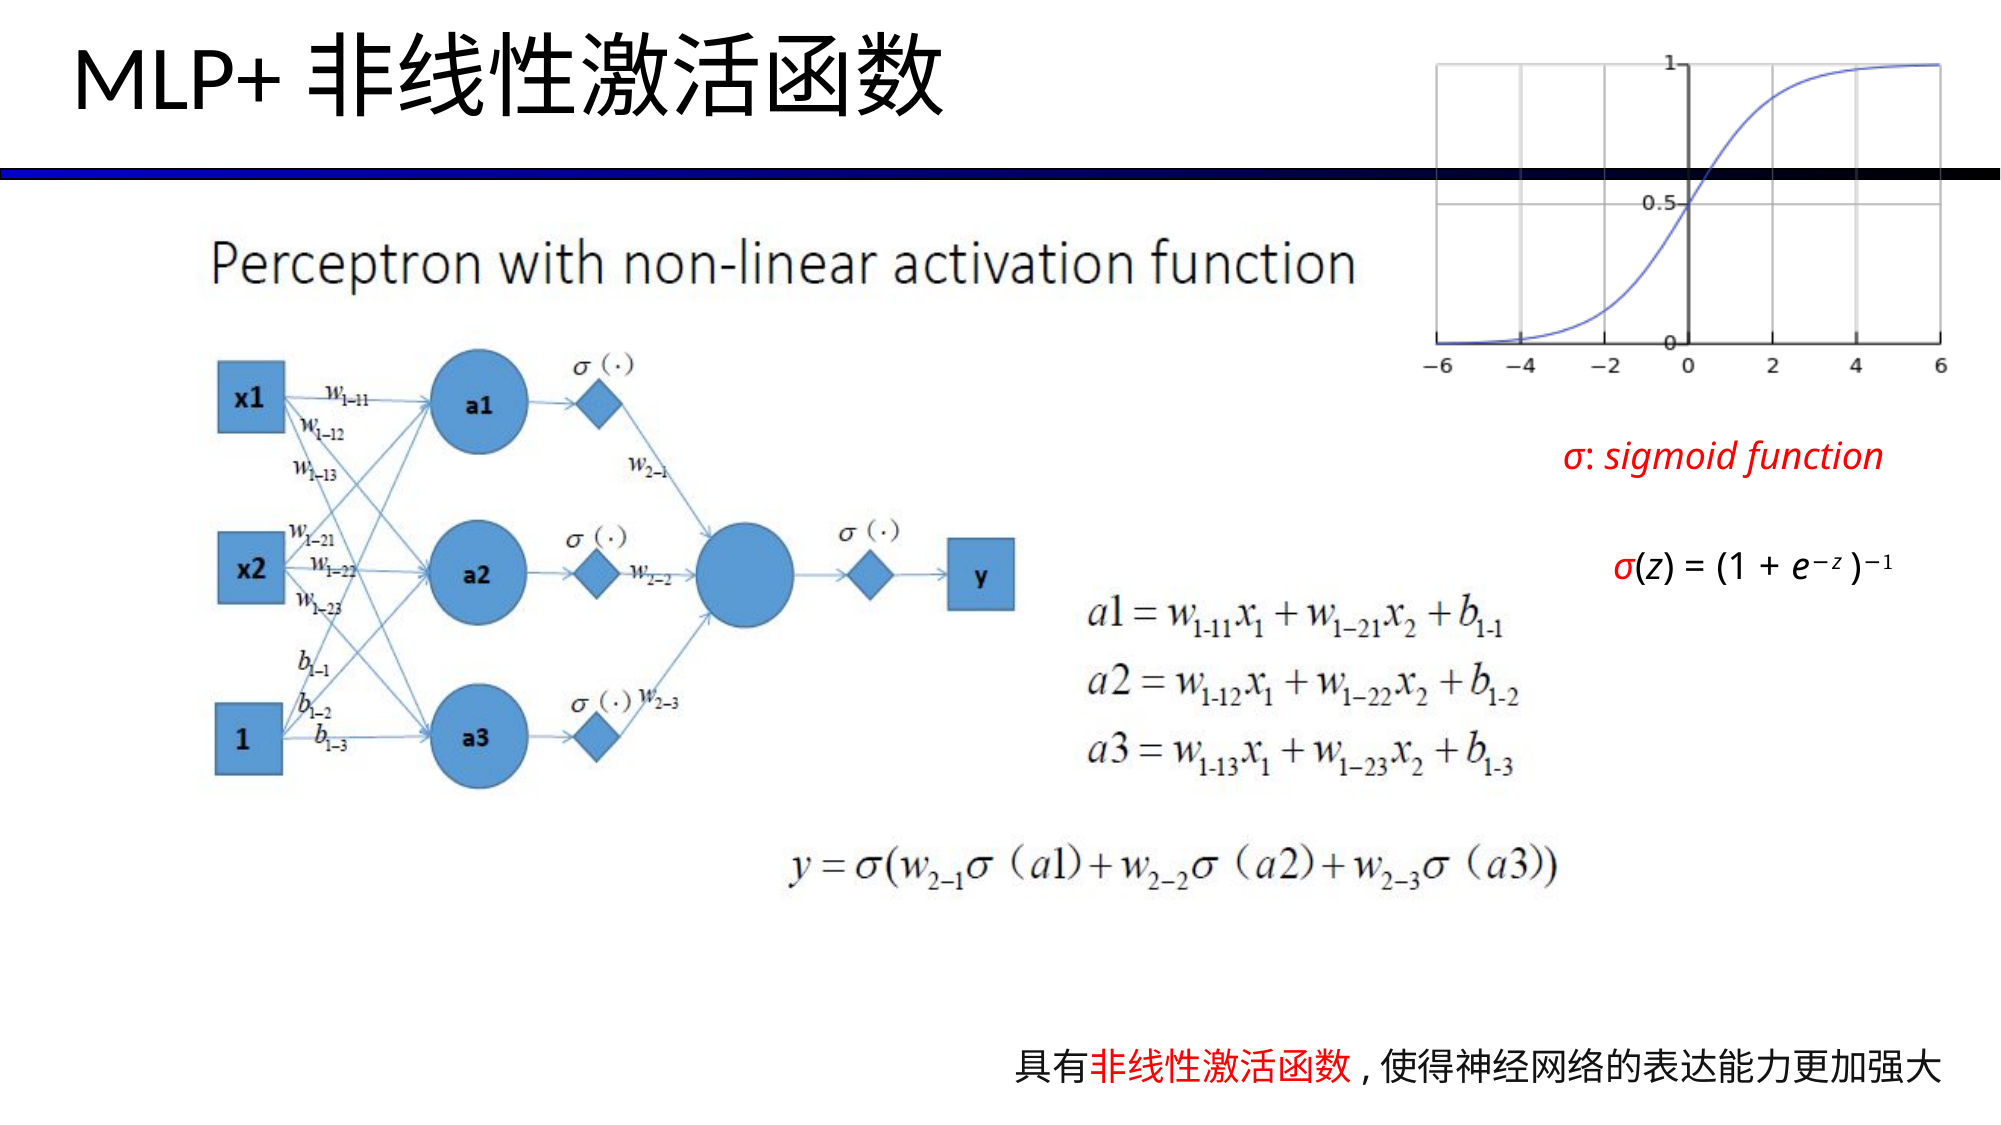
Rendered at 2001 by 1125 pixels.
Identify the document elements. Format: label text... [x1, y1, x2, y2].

title MLP+非线性激活函数 [56, 8, 1631, 138]
picture [174, 44, 1979, 961]
text_box 具有非线性激活函数,使得神经网络的表达能力更加强大 [999, 1035, 2000, 1096]
text_box σ: sigmoid function [1579, 424, 1910, 530]
text_box σ(z) = (1 + e−z )−1 [1588, 535, 1907, 595]
